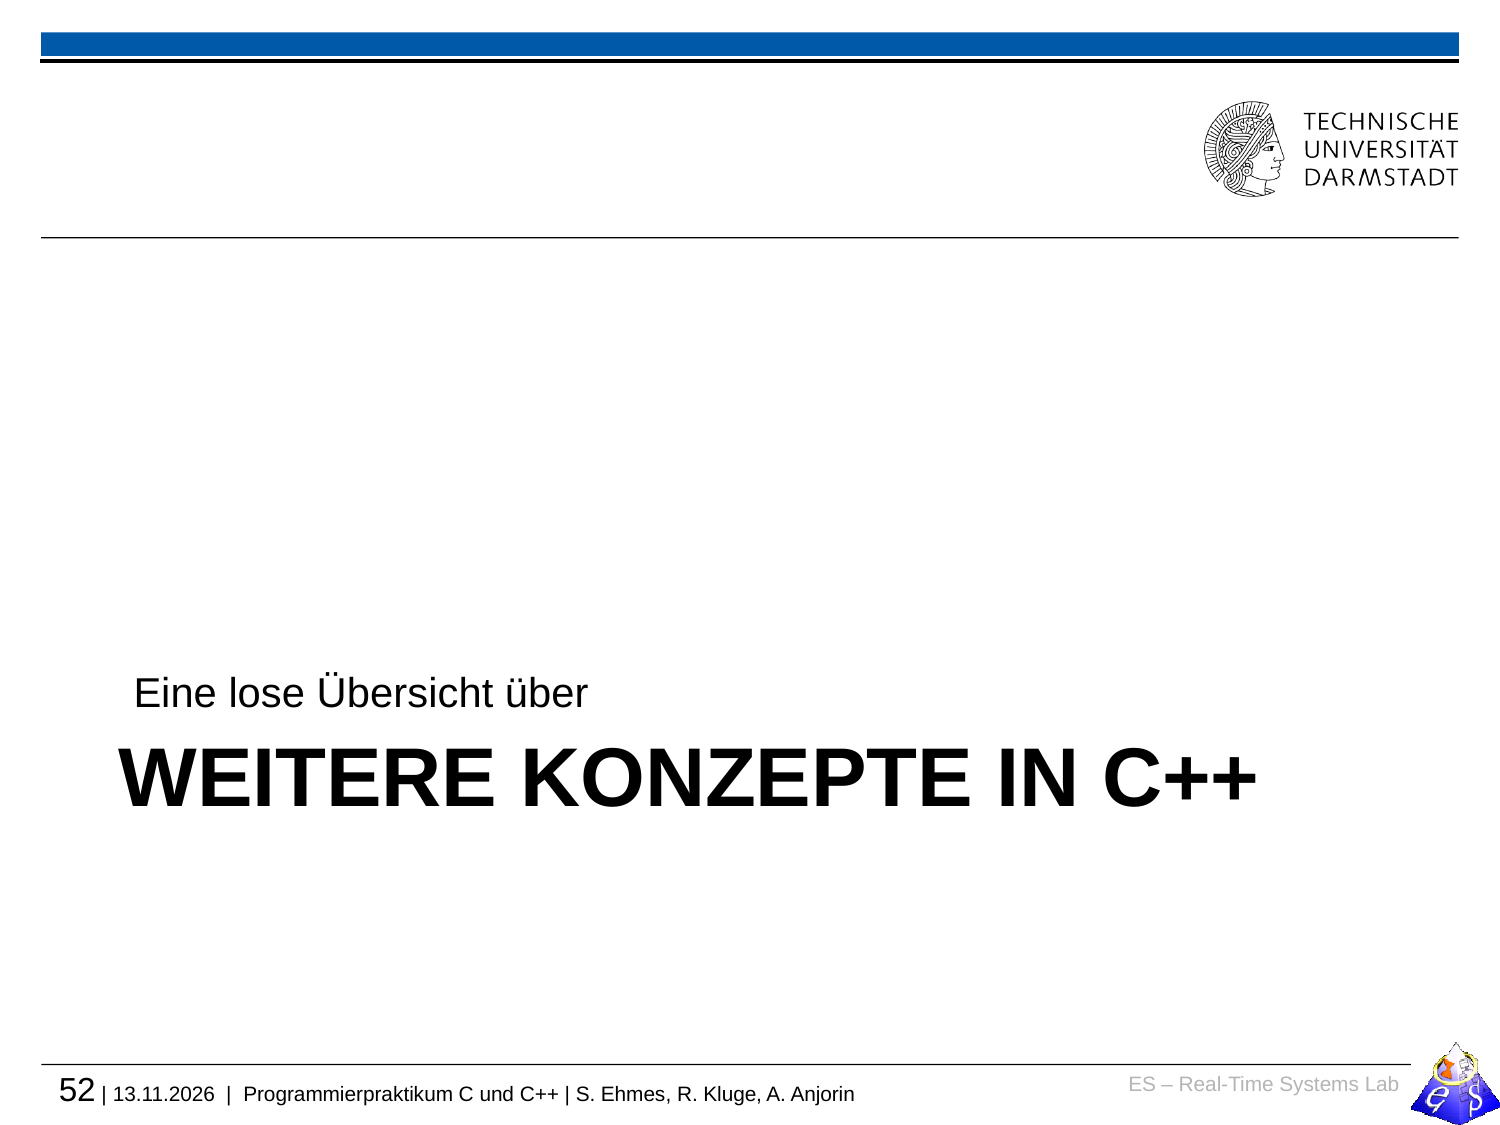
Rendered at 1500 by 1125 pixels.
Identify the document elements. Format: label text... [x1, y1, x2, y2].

list Eine lose Übersicht über [118, 476, 1394, 723]
picture [1175, 84, 1483, 214]
title Weitere Konzepte in C++ [118, 723, 1394, 947]
picture [1411, 1041, 1500, 1125]
